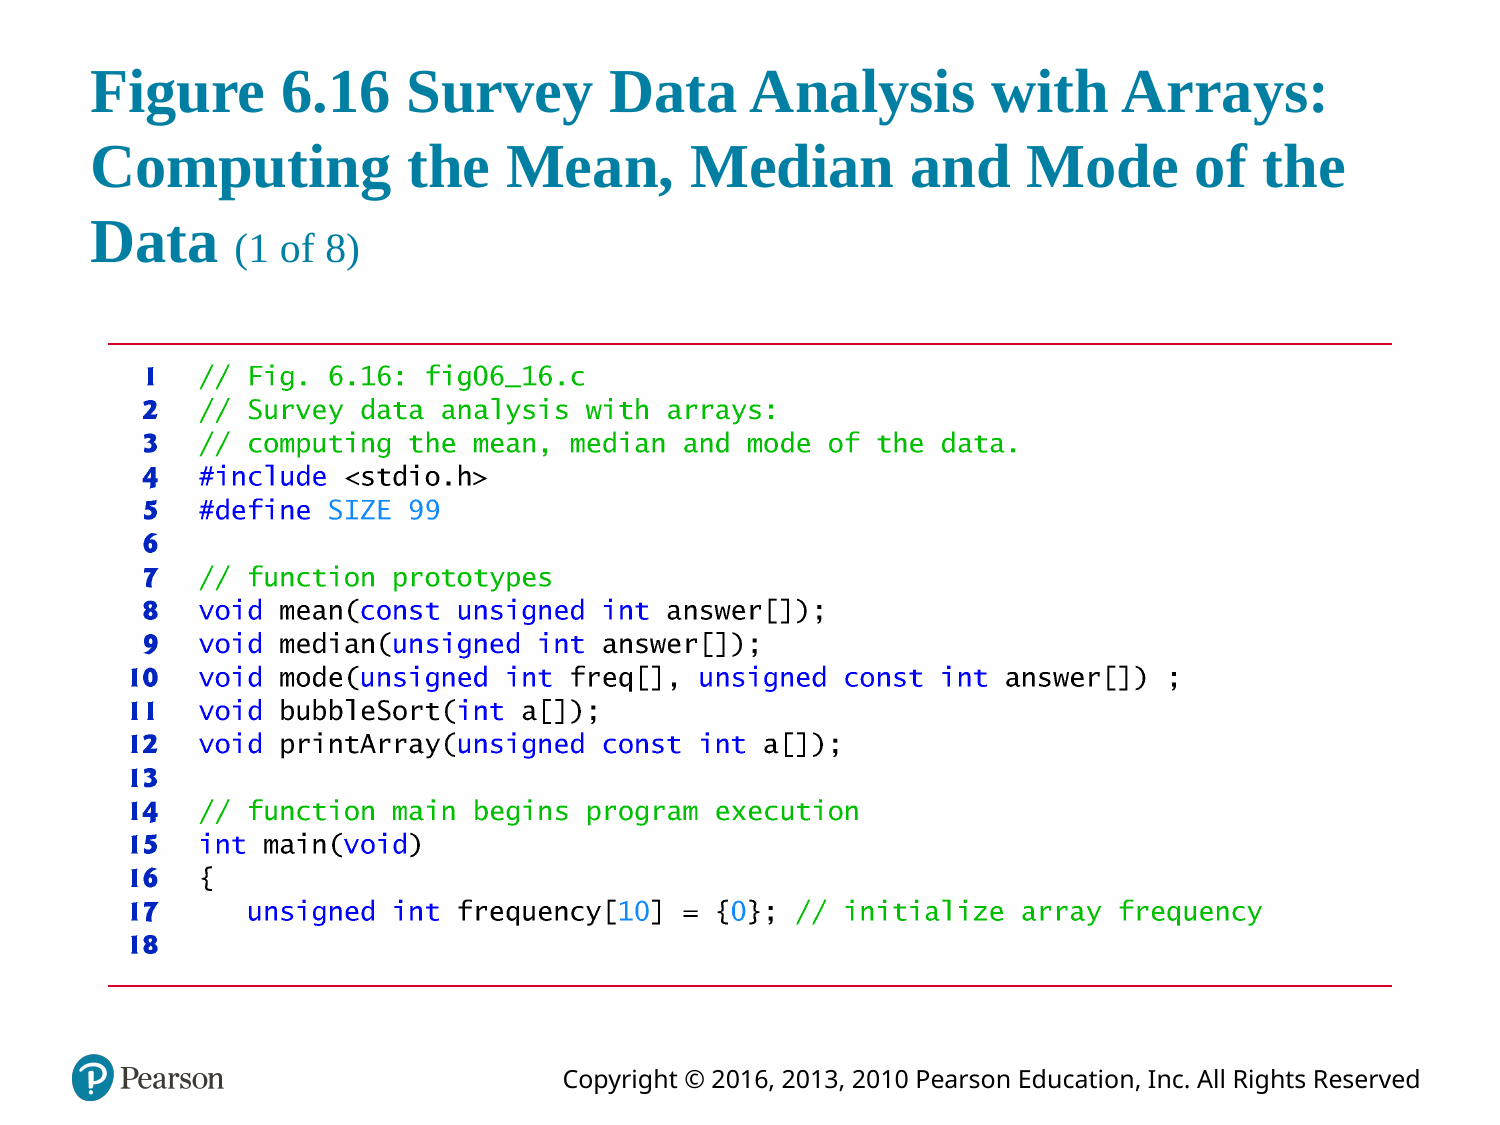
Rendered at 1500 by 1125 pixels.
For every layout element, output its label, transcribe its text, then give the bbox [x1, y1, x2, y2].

picture [72, 1087, 83, 1101]
picture [80, 1063, 106, 1088]
picture [98, 1054, 224, 1101]
title Figure 6.16 Survey Data Analysis with Arrays: Computing the Mean, Median and Mode of the Data (1 of 8) [75, 35, 1425, 272]
picture [72, 1054, 88, 1070]
picture [87, 335, 1412, 992]
